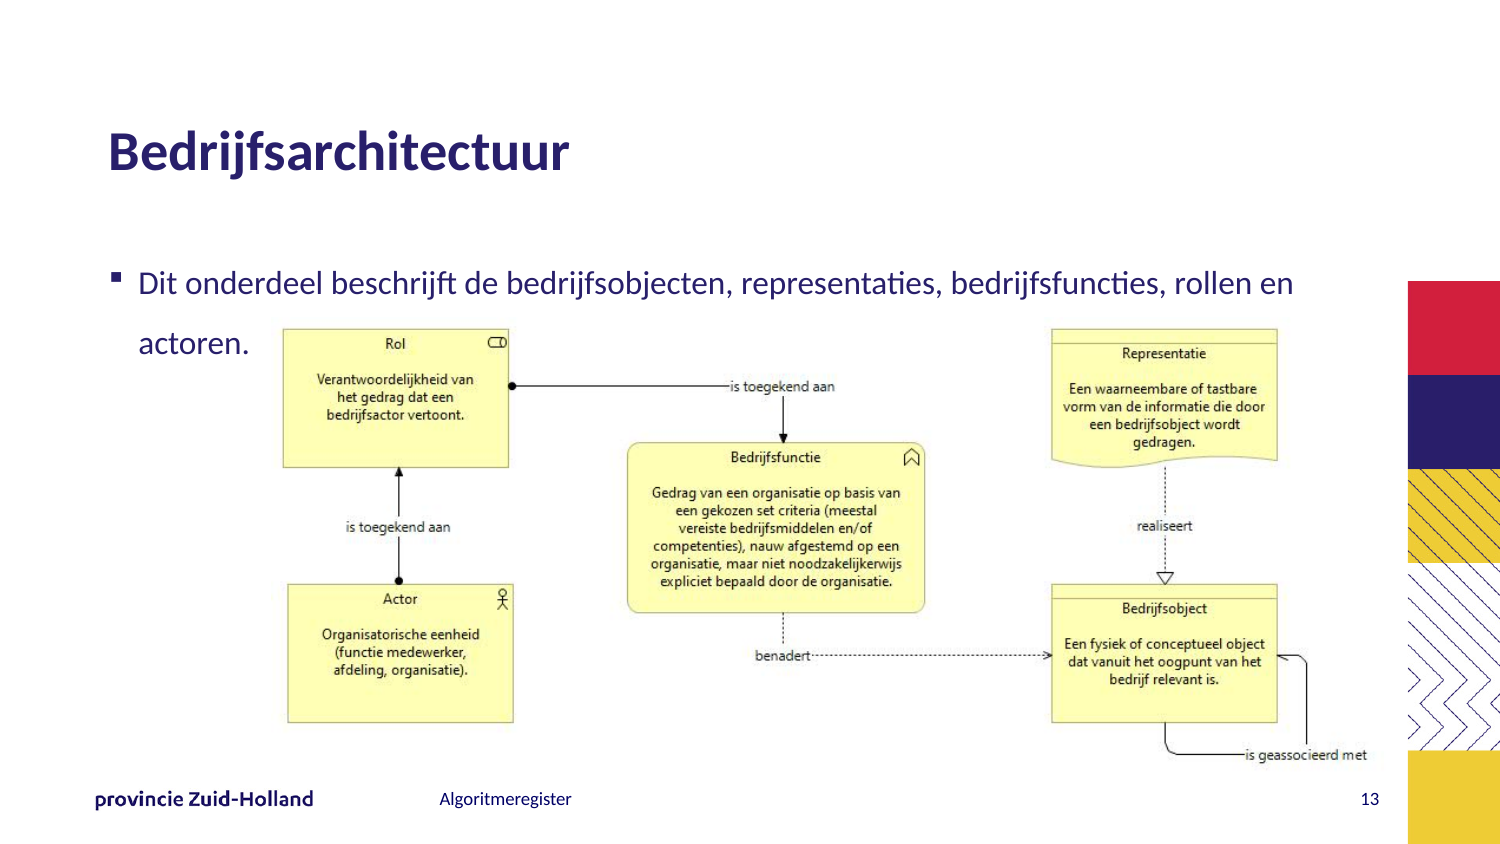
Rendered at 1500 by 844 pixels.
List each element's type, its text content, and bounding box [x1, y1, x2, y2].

picture [0, 0, 1500, 844]
slide_number 12 [1029, 787, 1380, 810]
list Dit onderdeel beschrijft de bedrijfsobjecten, representaties, bedrijfsfuncties, rollen en actoren. [93, 234, 1380, 750]
title Bedrijfsarchitectuur [93, 114, 1380, 196]
footer Algoritmeregister [439, 787, 915, 810]
